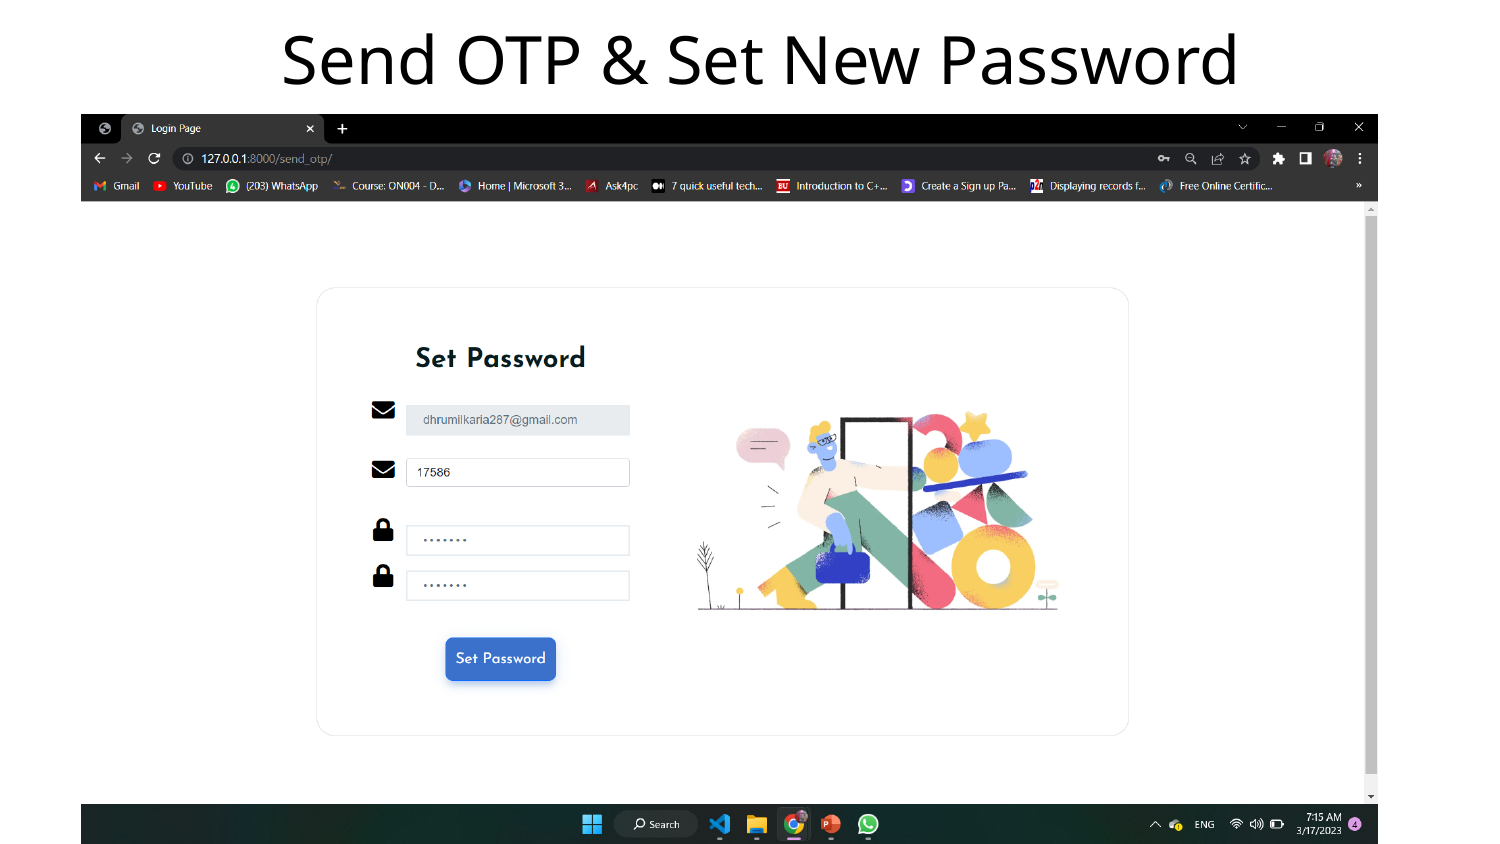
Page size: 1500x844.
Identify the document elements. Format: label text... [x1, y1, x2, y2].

picture [81, 114, 1378, 844]
title Send OTP & Set New Password [122, 0, 1419, 115]
